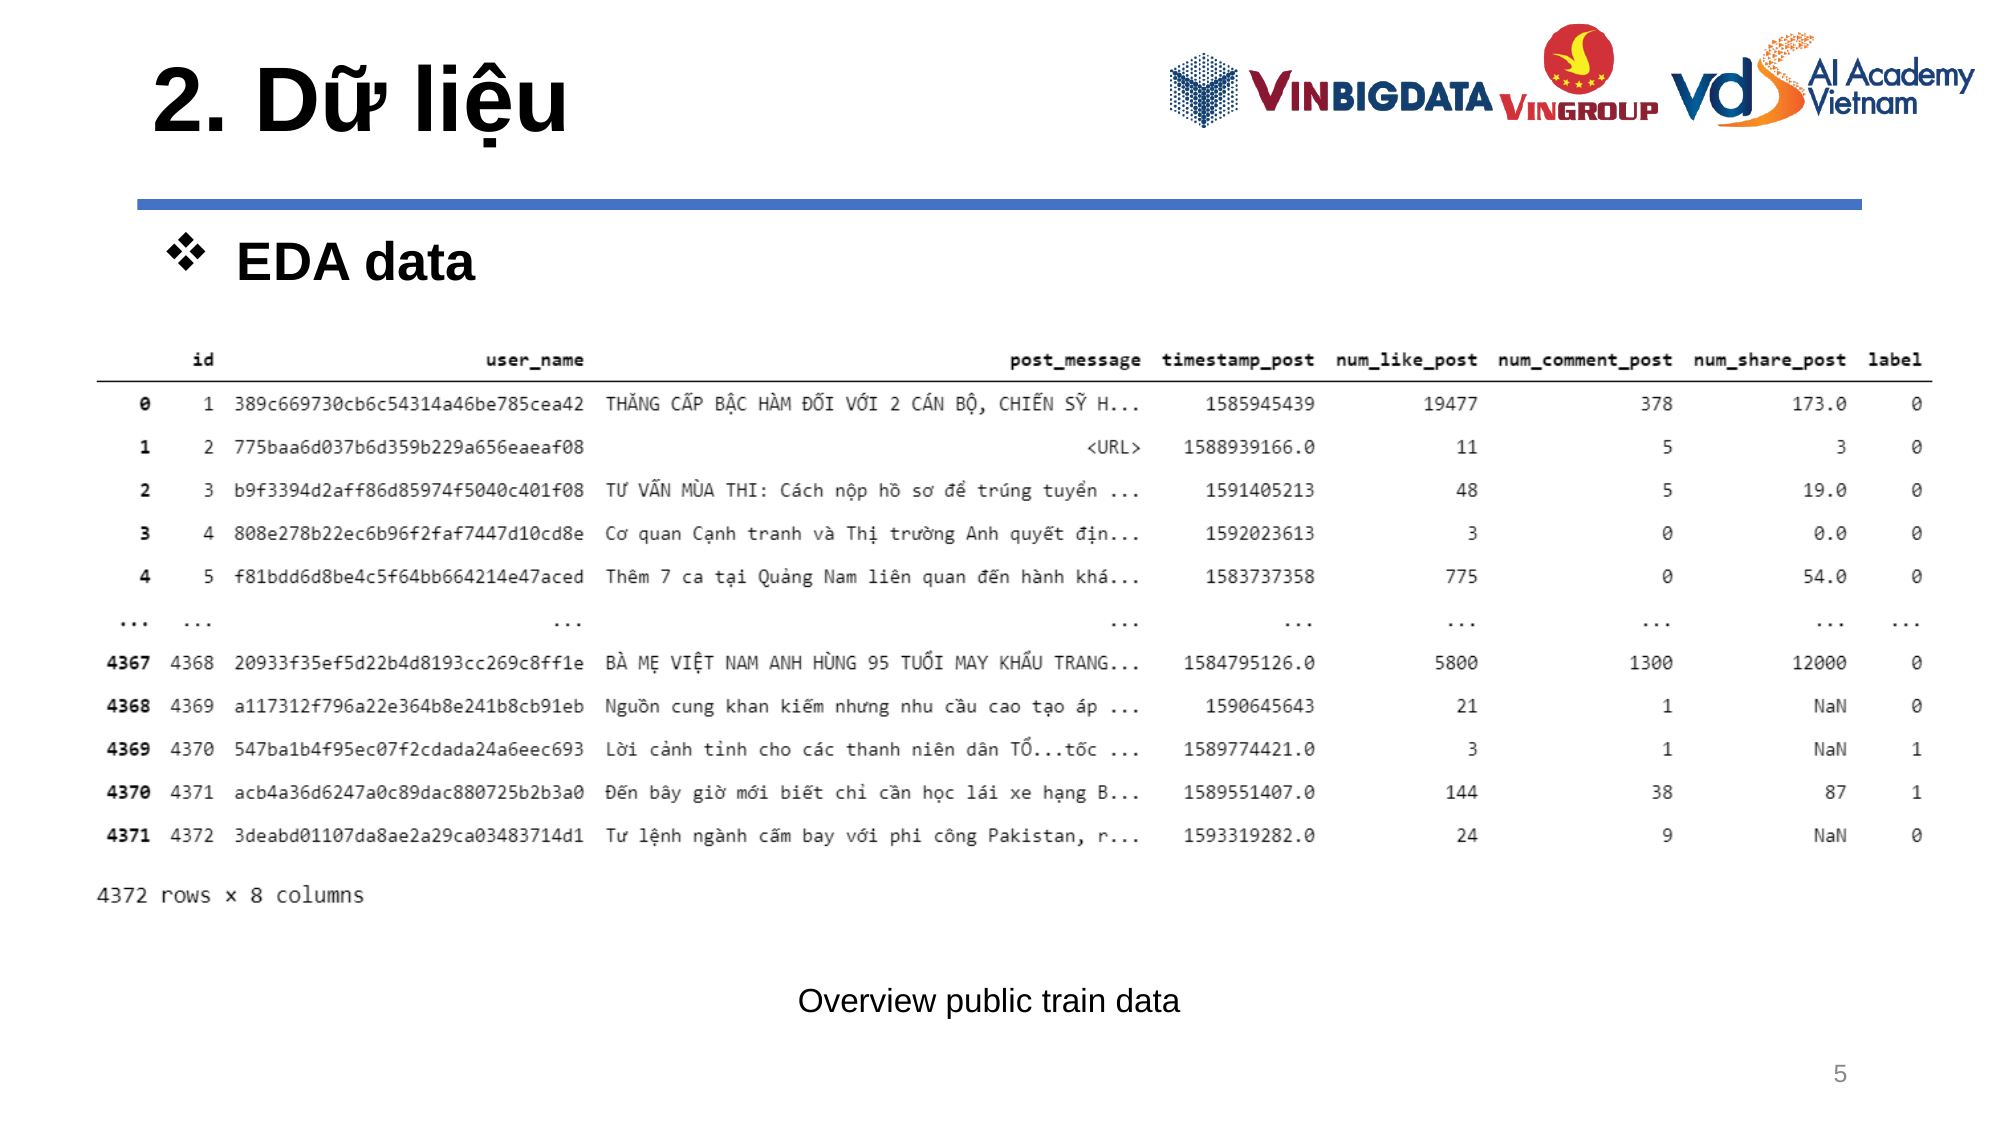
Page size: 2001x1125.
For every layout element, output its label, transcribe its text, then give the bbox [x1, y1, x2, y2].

picture [1171, 0, 1665, 158]
picture [1671, 32, 1975, 127]
text_box Overview public train data [178, 971, 1810, 1027]
slide_number 5 [1412, 1042, 1863, 1103]
title 2. Dữ liệu [137, 0, 1171, 204]
picture [88, 331, 1955, 919]
text_box EDA data [147, 218, 543, 299]
